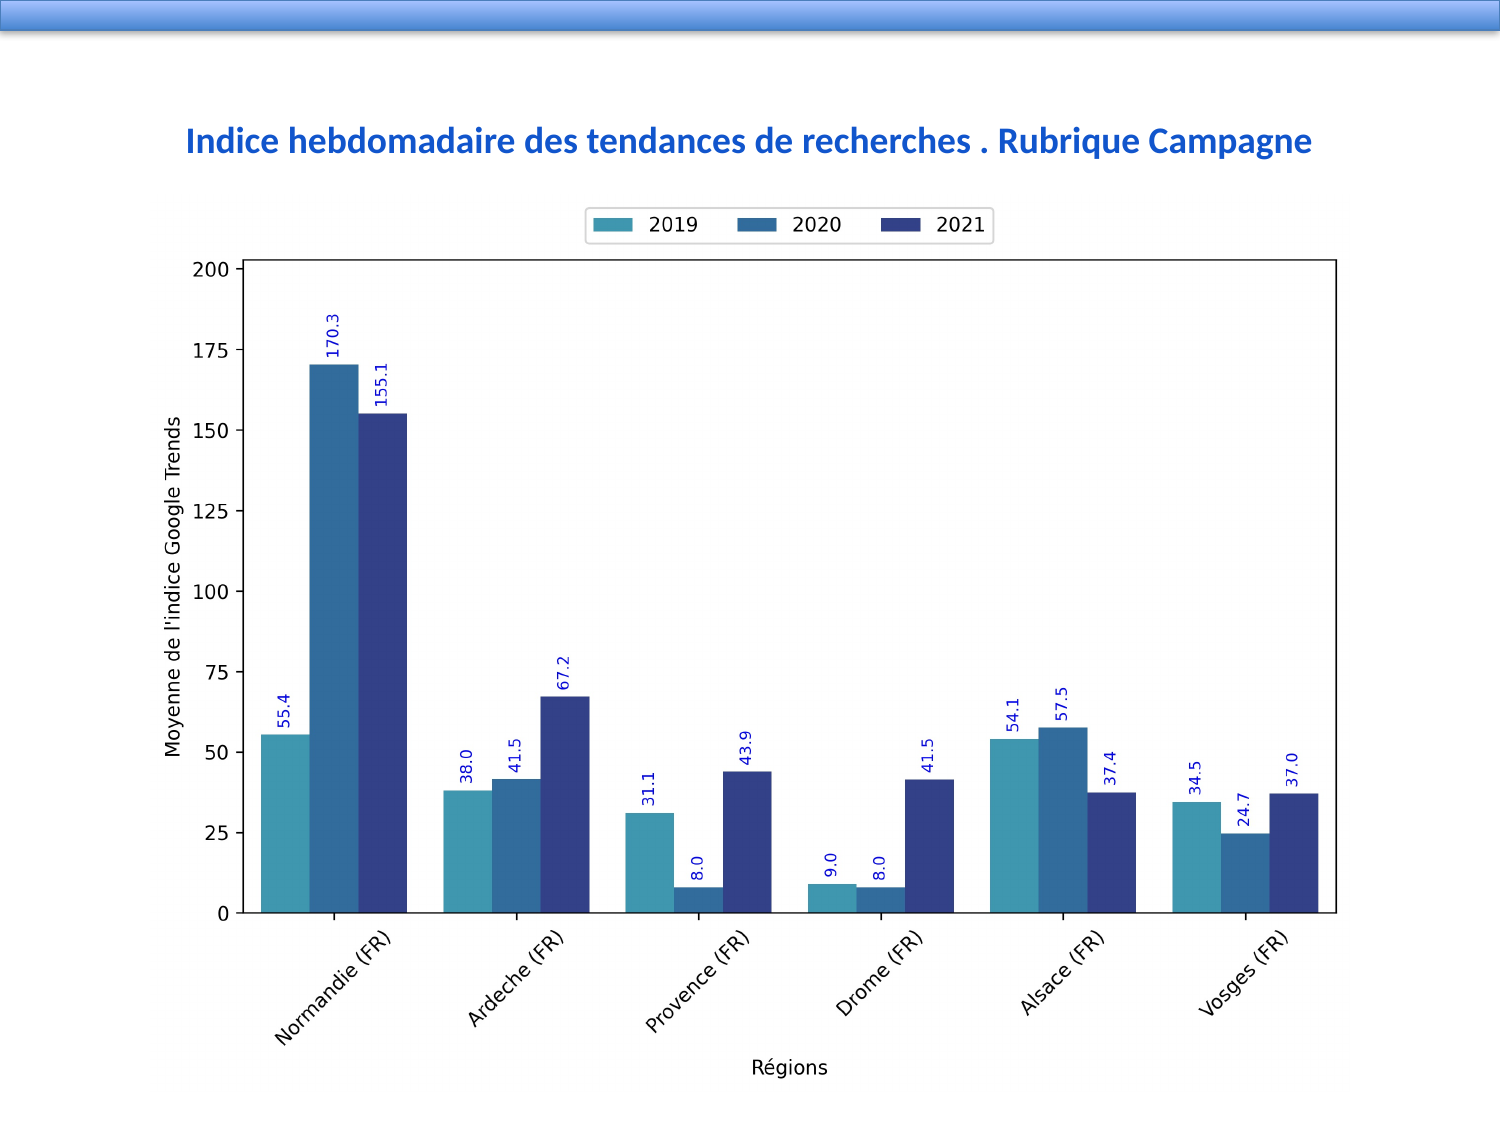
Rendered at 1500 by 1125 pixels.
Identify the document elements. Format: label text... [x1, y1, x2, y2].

picture [149, 194, 1351, 1092]
title Indice hebdomadaire des tendances de recherches . Rubrique Campagne [75, 45, 1425, 233]
text_box [0, 0, 1500, 31]
